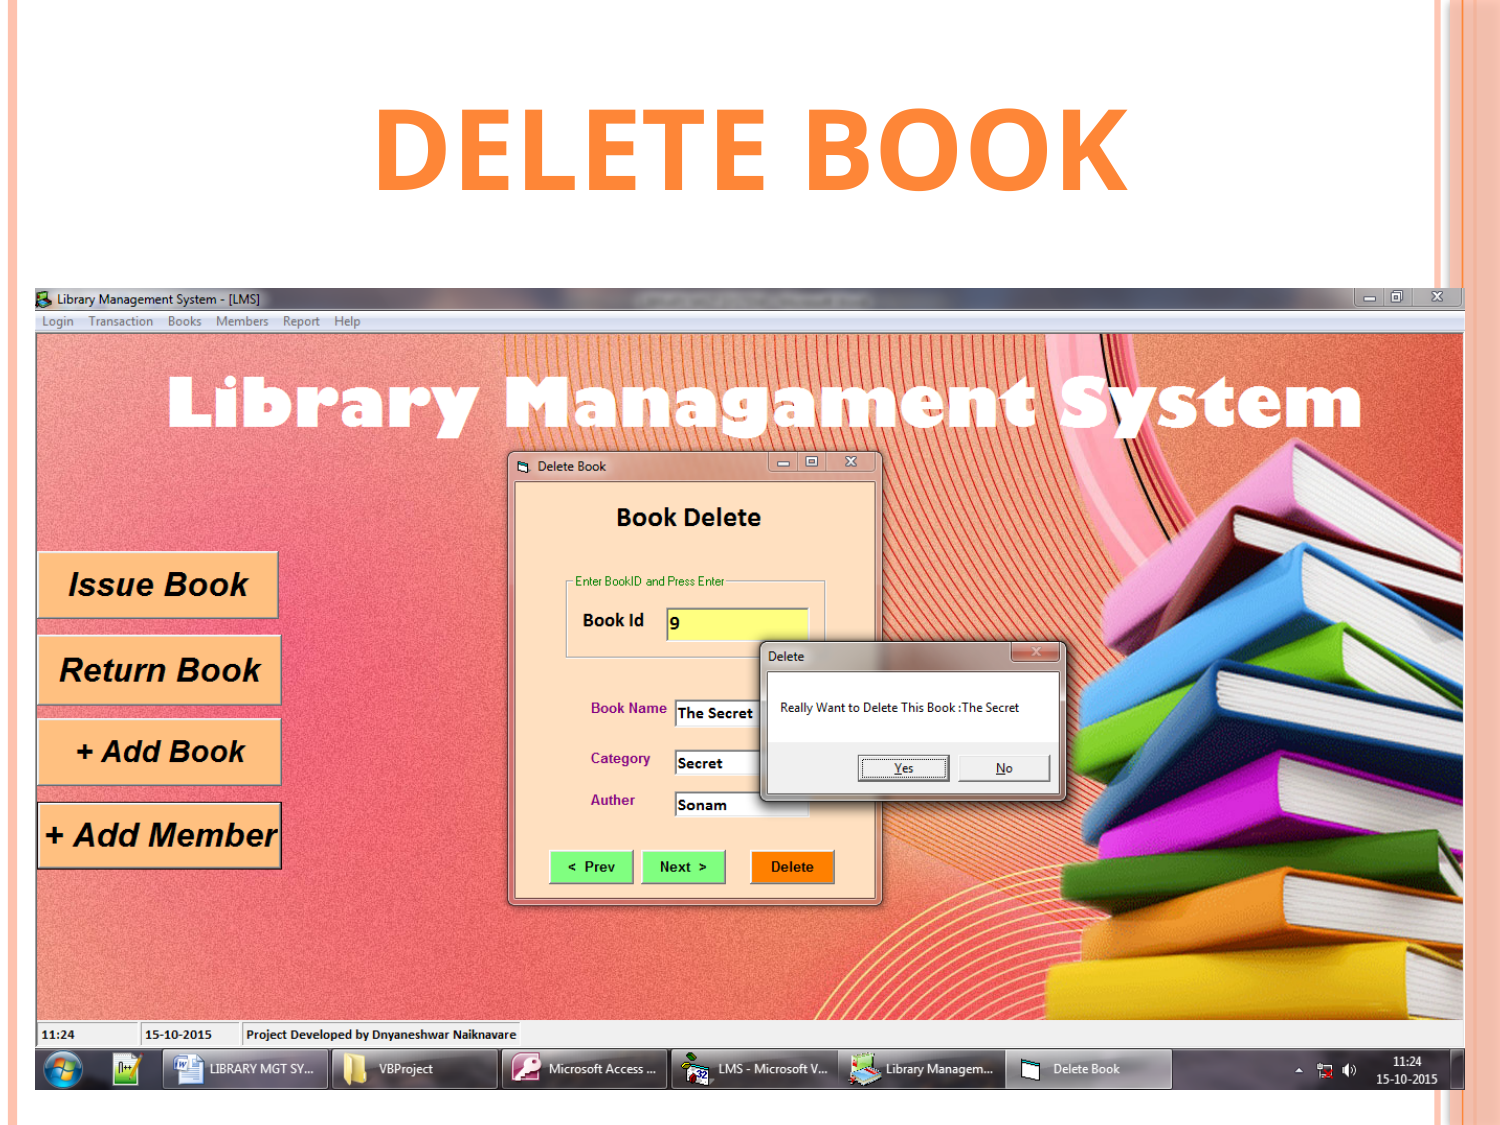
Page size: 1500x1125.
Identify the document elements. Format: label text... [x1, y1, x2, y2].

text_box delete book [354, 70, 1144, 221]
picture [34, 287, 1466, 1091]
